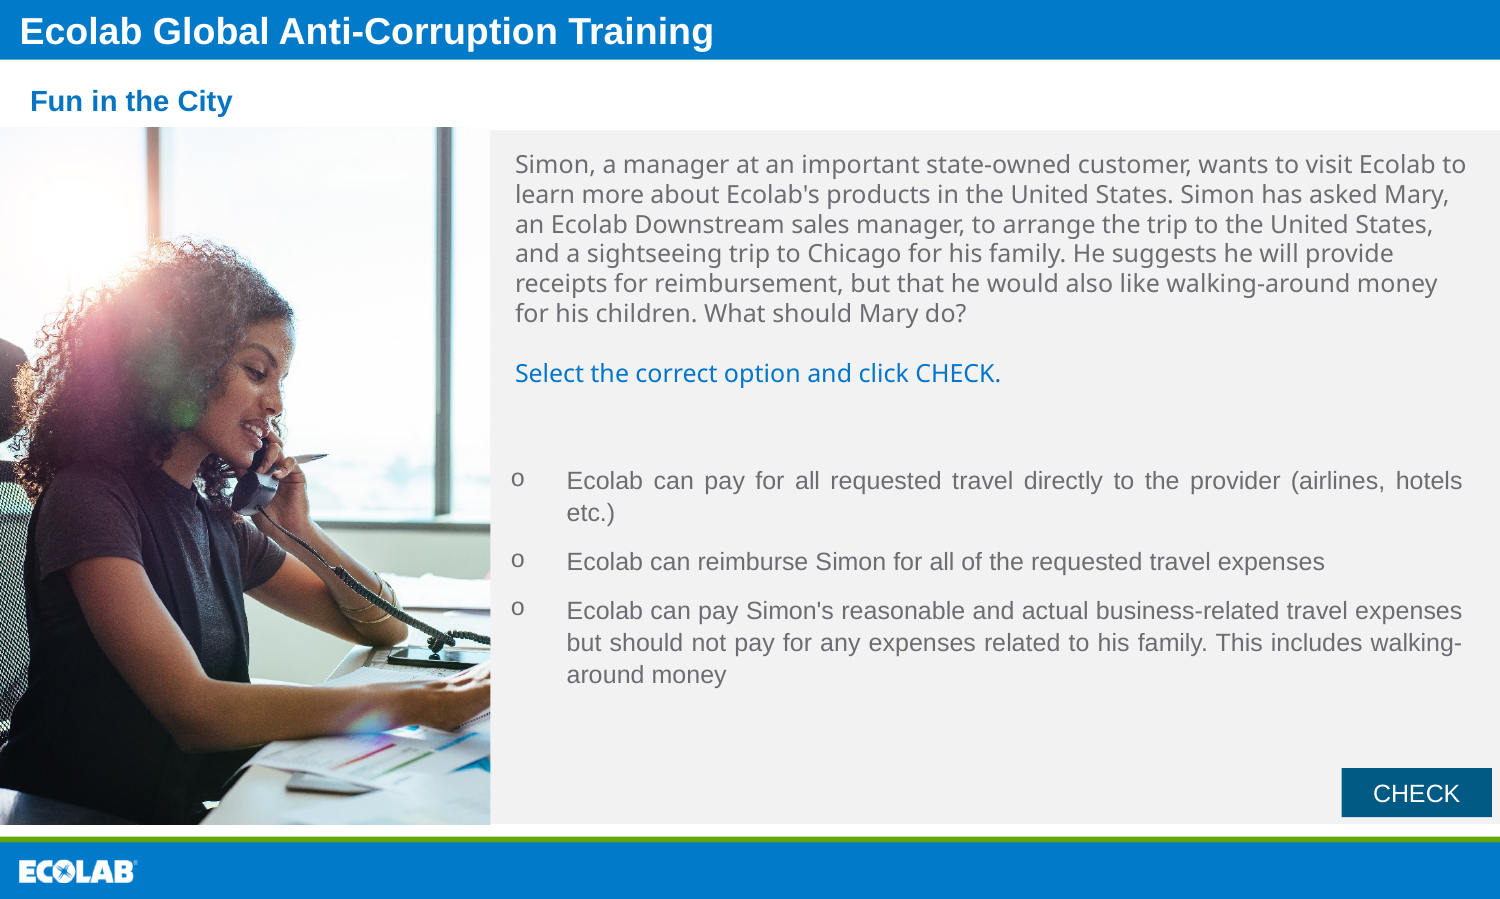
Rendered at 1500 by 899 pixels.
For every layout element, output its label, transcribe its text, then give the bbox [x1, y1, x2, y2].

title Fun in the City [15, 74, 1485, 125]
picture [12, 854, 143, 889]
text_box [494, 130, 1500, 825]
text_box CHECK [1340, 766, 1494, 819]
text_box Simon, a manager at an important state-owned customer, wants to visit Ecolab to learn more about Ecolab's products in the United States. Simon has asked Mary, an Ecolab Downstream sales manager, to arrange the trip to the United States, and a sightseeing trip to Chicago for his family. He suggests he will provide receipts for reimbursement, but that he would also like walking-around money for his children. What should Mary do? Select the correct option and click CHECK. [499, 140, 1484, 396]
text_box Ecolab can pay for all requested travel directly to the provider (airlines, hotels etc.) Ecolab can reimburse Simon for all of the requested travel expenses Ecolab can pay Simon's reasonable and actual business-related travel expenses but should not pay for any expenses related to his family. This includes walking-around money [495, 455, 1480, 696]
picture [0, 127, 491, 825]
